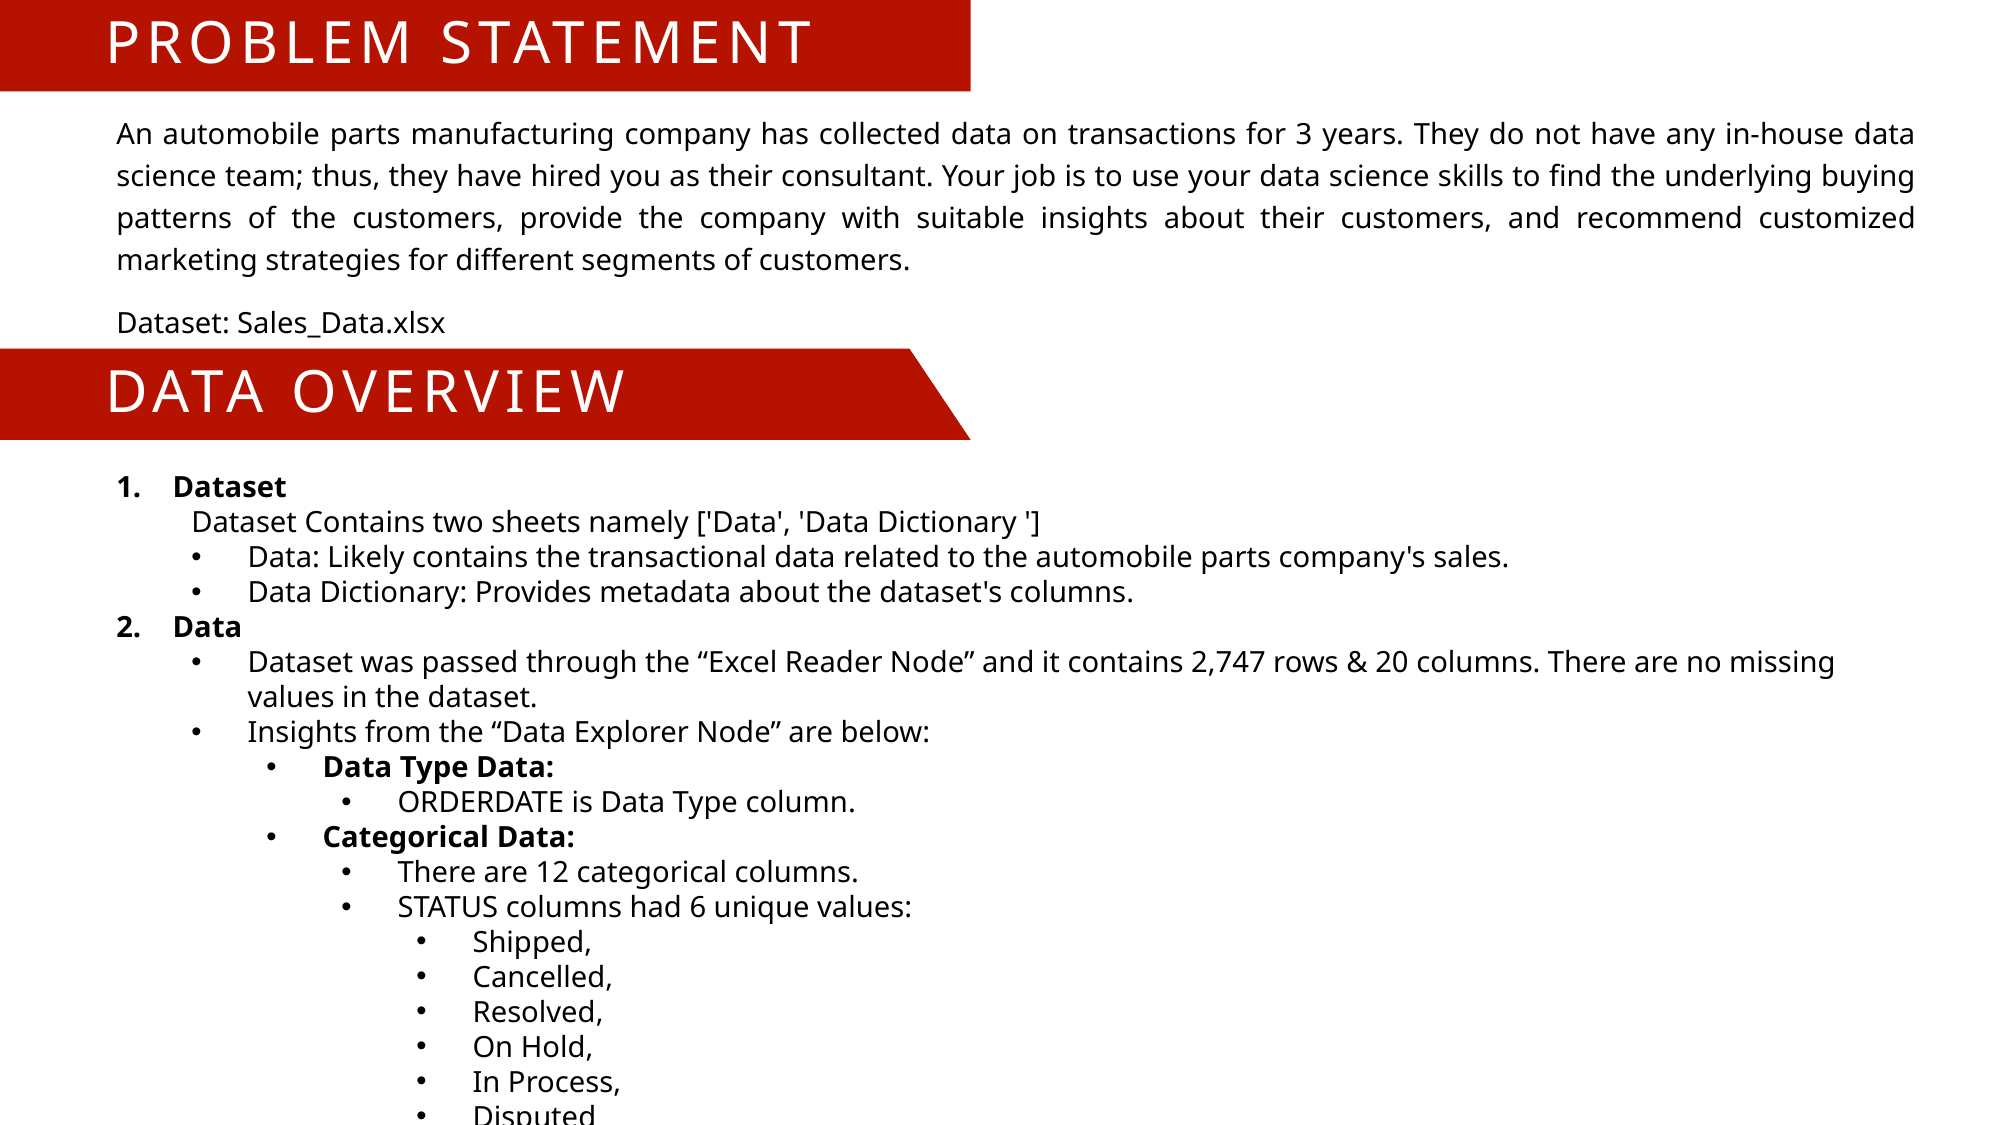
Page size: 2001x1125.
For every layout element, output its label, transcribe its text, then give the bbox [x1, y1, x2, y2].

title Problem Statement [0, 0, 971, 92]
text_box An automobile parts manufacturing company has collected data on transactions for 3 years. They do not have any in-house data science team; thus, they have hired you as their consultant. Your job is to use your data science skills to find the underlying buying patterns of the customers, provide the company with suitable insights about their customers, and recommend customized marketing strategies for different segments of customers. Dataset: Sales_Data.xlsx [101, 101, 1932, 347]
text_box Dataset Dataset Contains two sheets namely ['Data', 'Data Dictionary '] Data: Likely contains the transactional data related to the automobile parts company's sales. Data Dictionary: Provides metadata about the dataset's columns. Data Dataset was passed through the “Excel Reader Node” and it contains 2,747 rows & 20 columns. There are no missing values in the dataset. Insights from the “Data Explorer Node” are below: Data Type Data: ORDERDATE is Data Type column. Categorical Data: There are 12 categorical columns. STATUS columns had 6 unique values: Shipped, Cancelled, Resolved, On Hold, In Process, Disputed [101, 461, 1932, 1125]
text_box Data Overview [0, 348, 971, 440]
